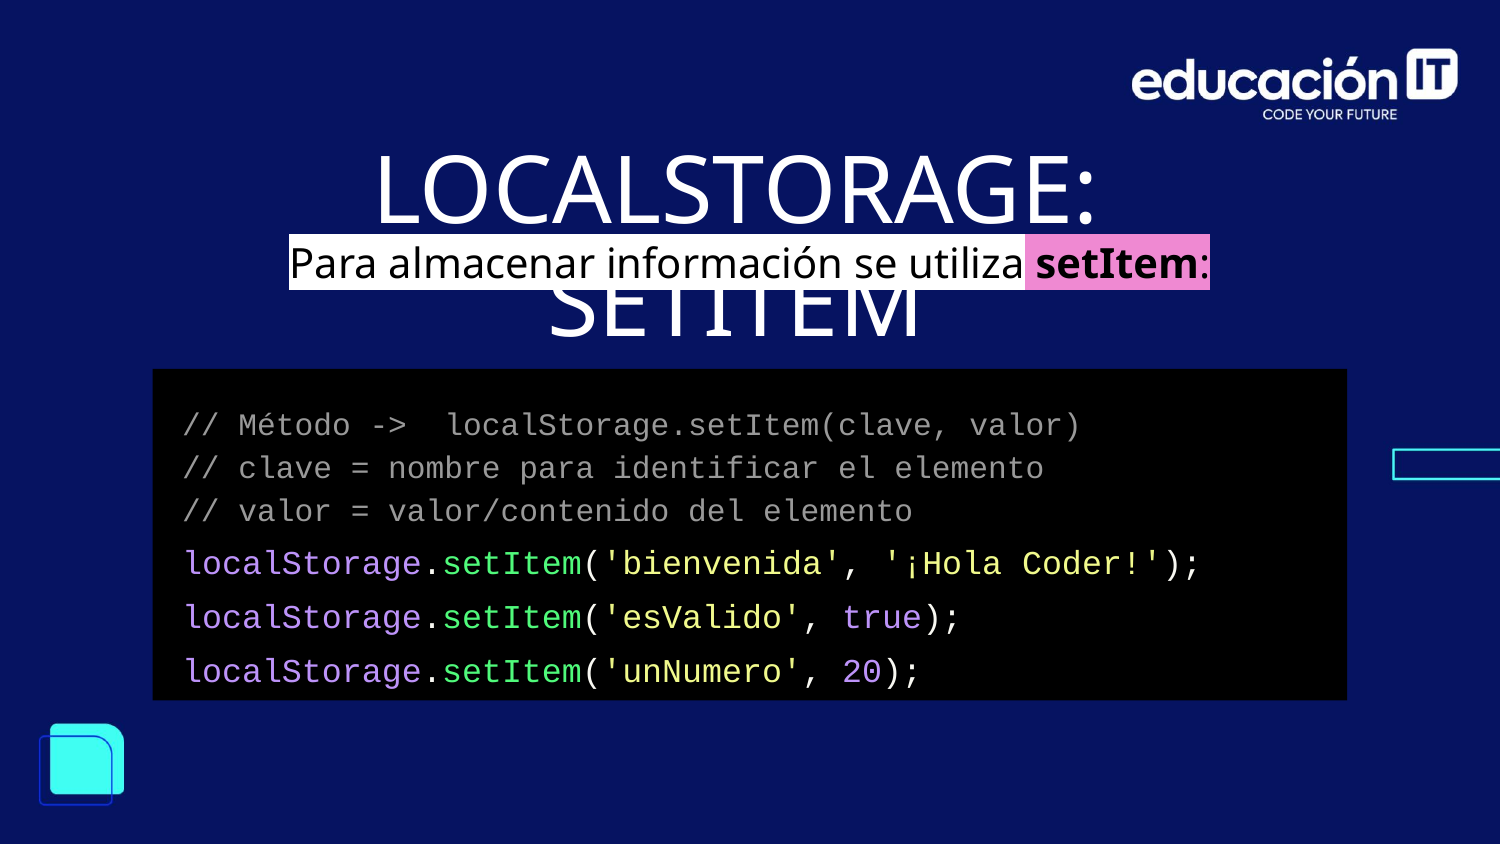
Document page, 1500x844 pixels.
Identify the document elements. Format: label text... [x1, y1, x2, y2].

text_box Para almacenar información se utiliza setItem: [152, 213, 1348, 302]
picture [0, 0, 1500, 844]
text_box // Método -> localStorage.setItem(clave, valor) // clave = nombre para identificar el elemento // valor = valor/contenido del elemento localStorage.setItem('bienvenida', '¡Hola Coder!'); localStorage.setItem('esValido', true); localStorage.setItem('unNumero', 20); [152, 368, 1348, 701]
text_box LOCALSTORAGE: SETITEM [270, 114, 1201, 213]
